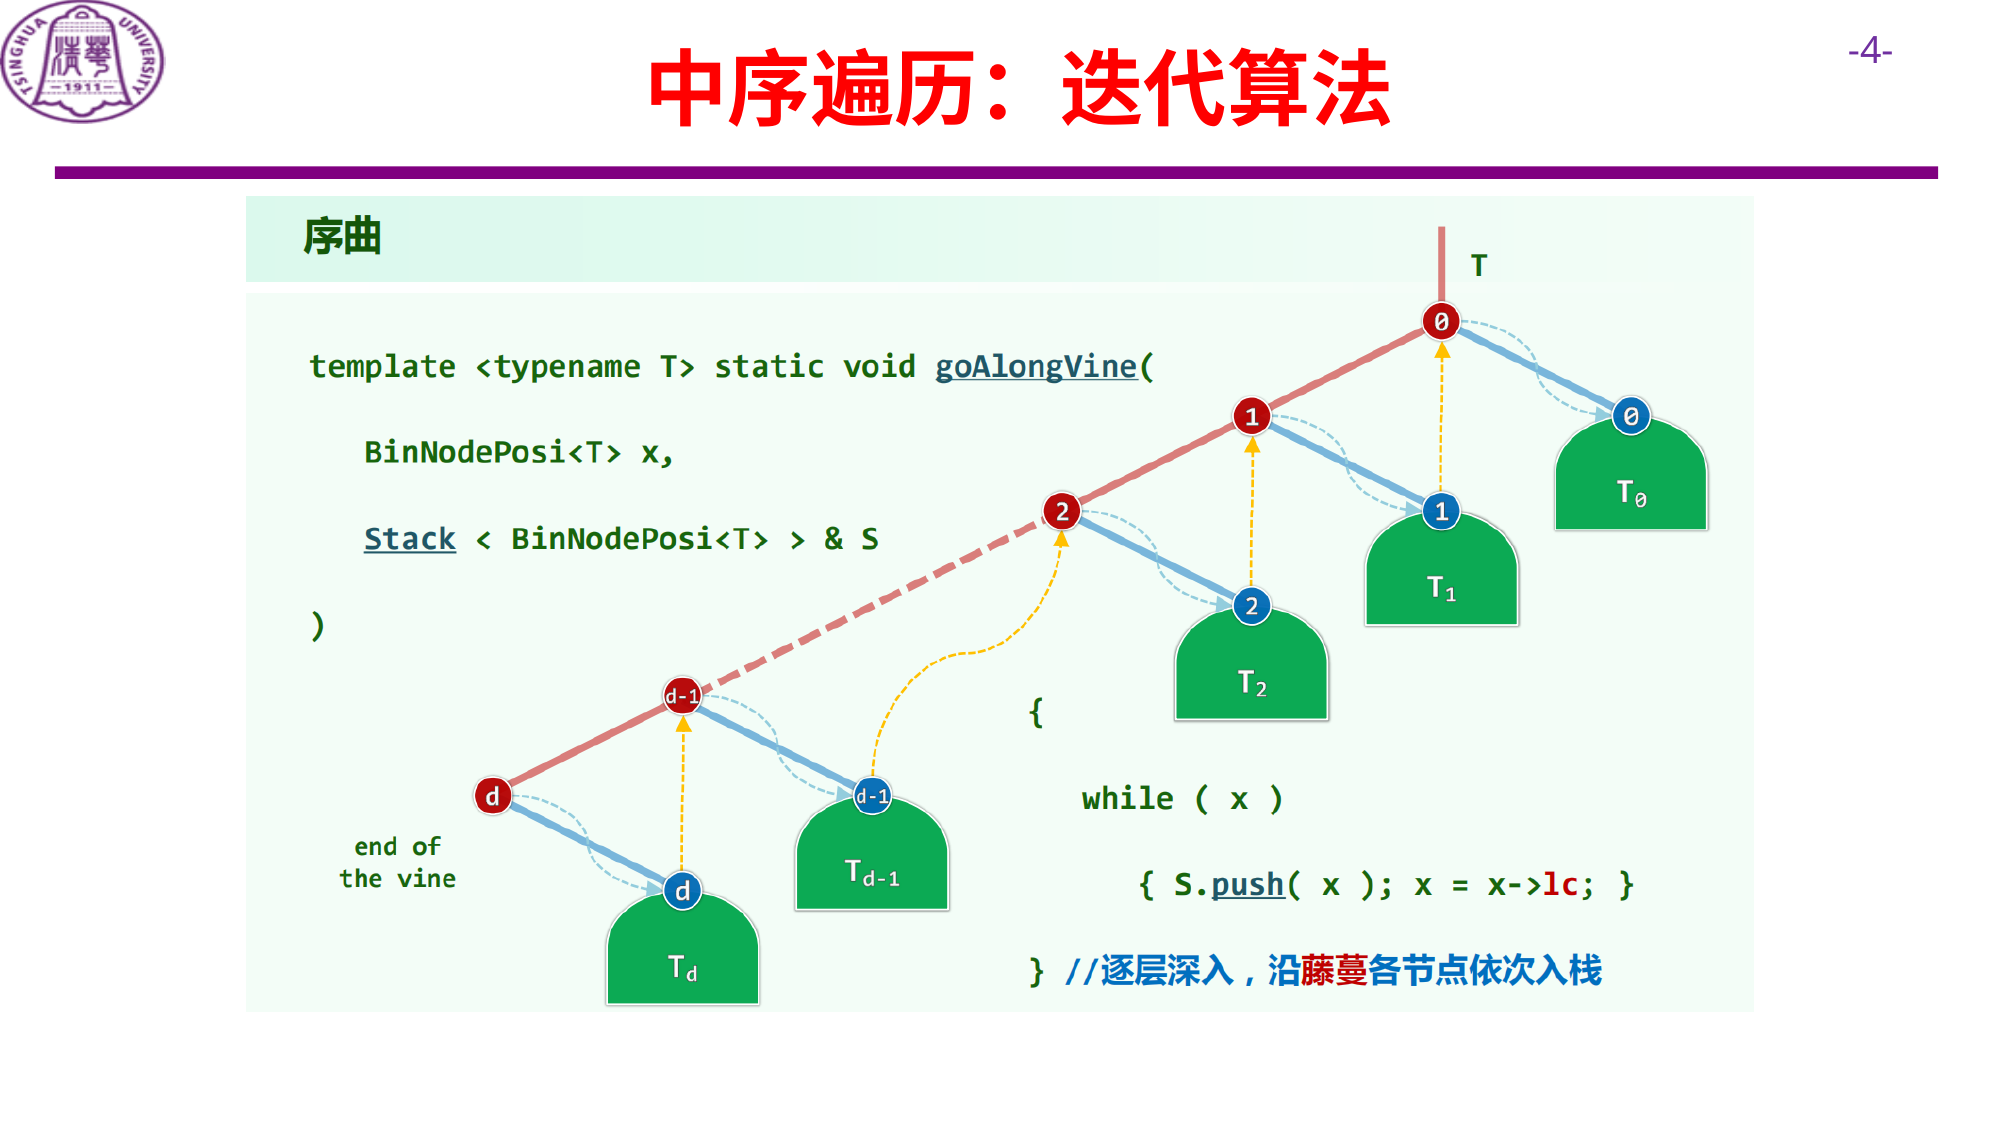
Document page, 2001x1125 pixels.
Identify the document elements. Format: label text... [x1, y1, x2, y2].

picture [0, 0, 166, 124]
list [246, 196, 1754, 1012]
title 中序遍历：迭代算法 [188, 10, 1851, 162]
